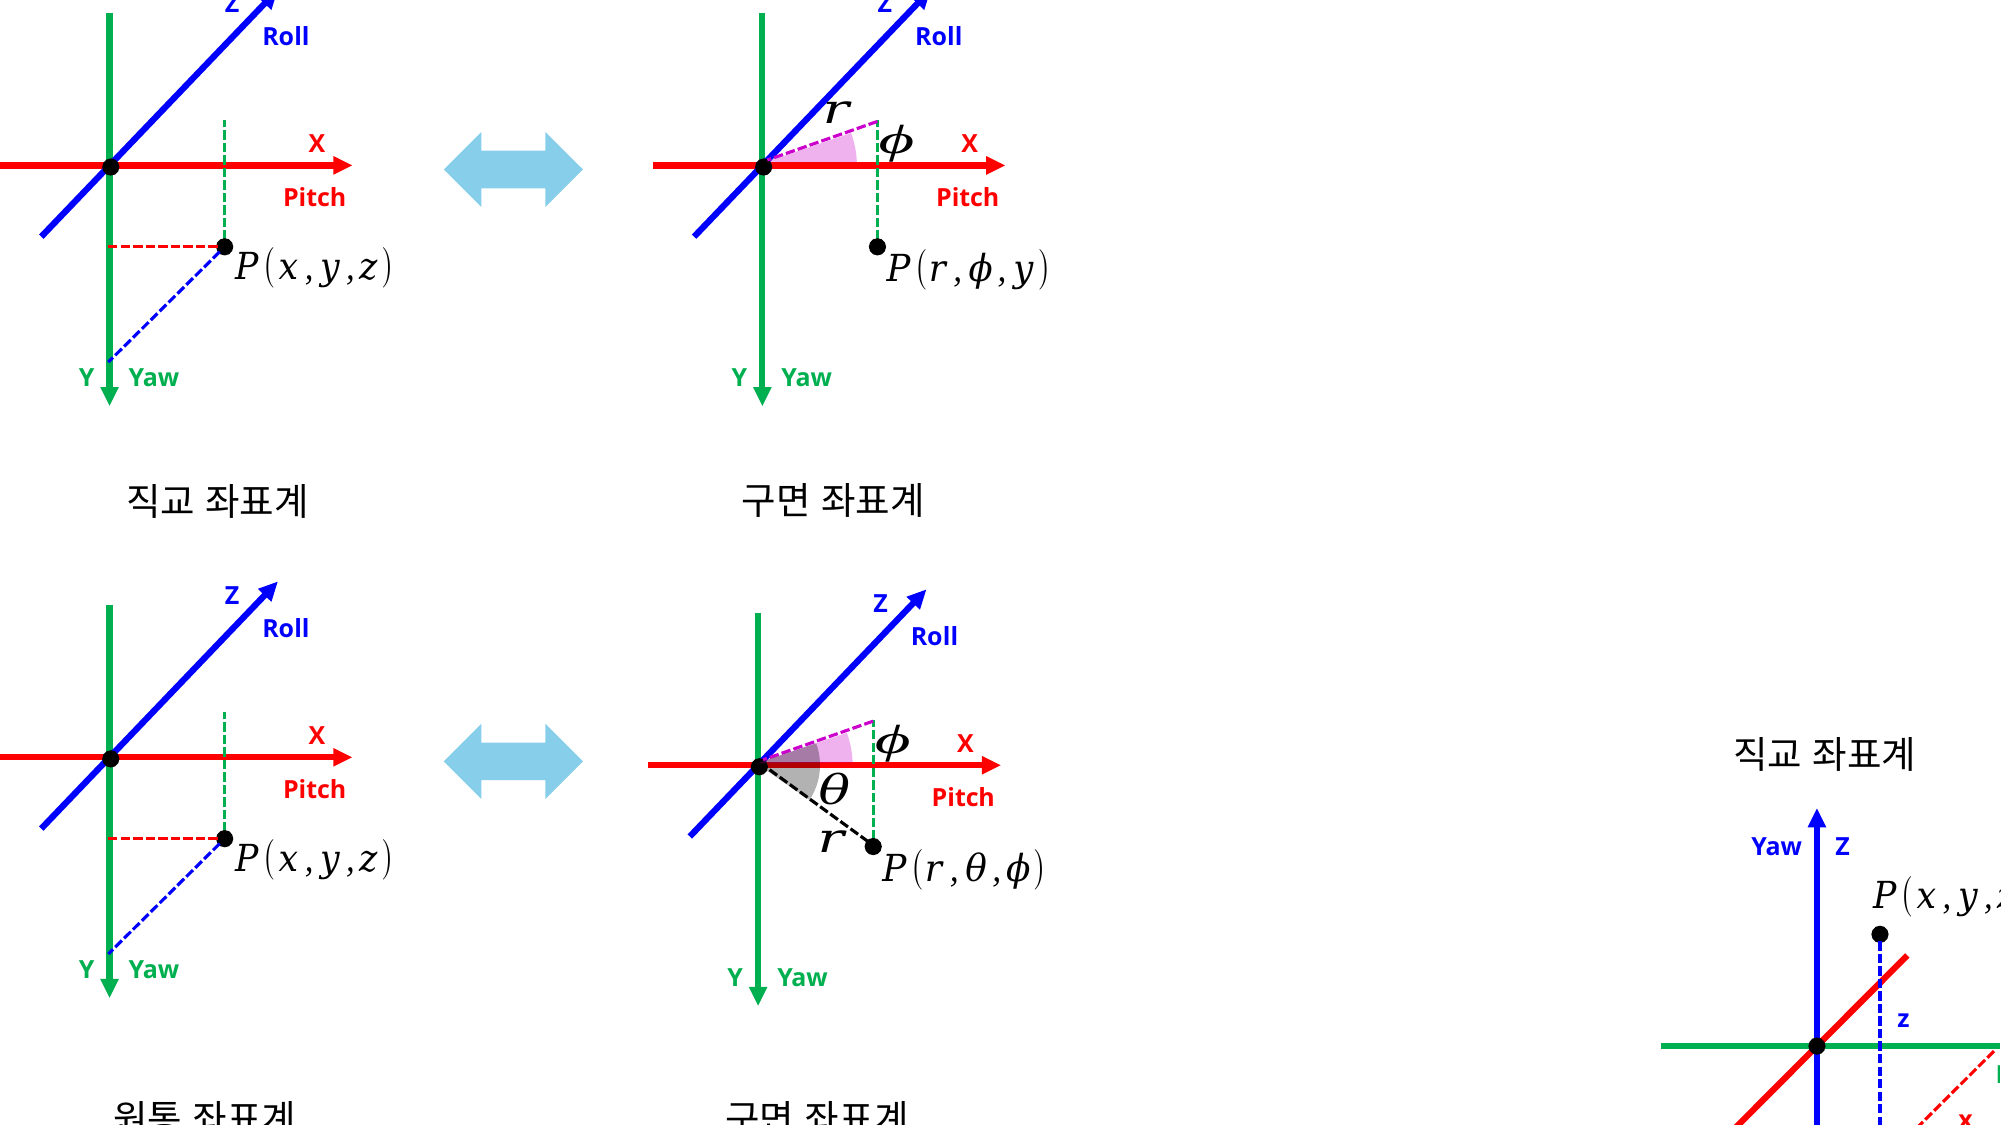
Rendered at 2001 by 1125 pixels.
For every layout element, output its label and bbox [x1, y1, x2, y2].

text_box [0, 469, 1047, 1007]
text_box [0, 0, 1050, 407]
text_box [1644, 723, 2000, 1125]
text_box [18, 1086, 1030, 1125]
